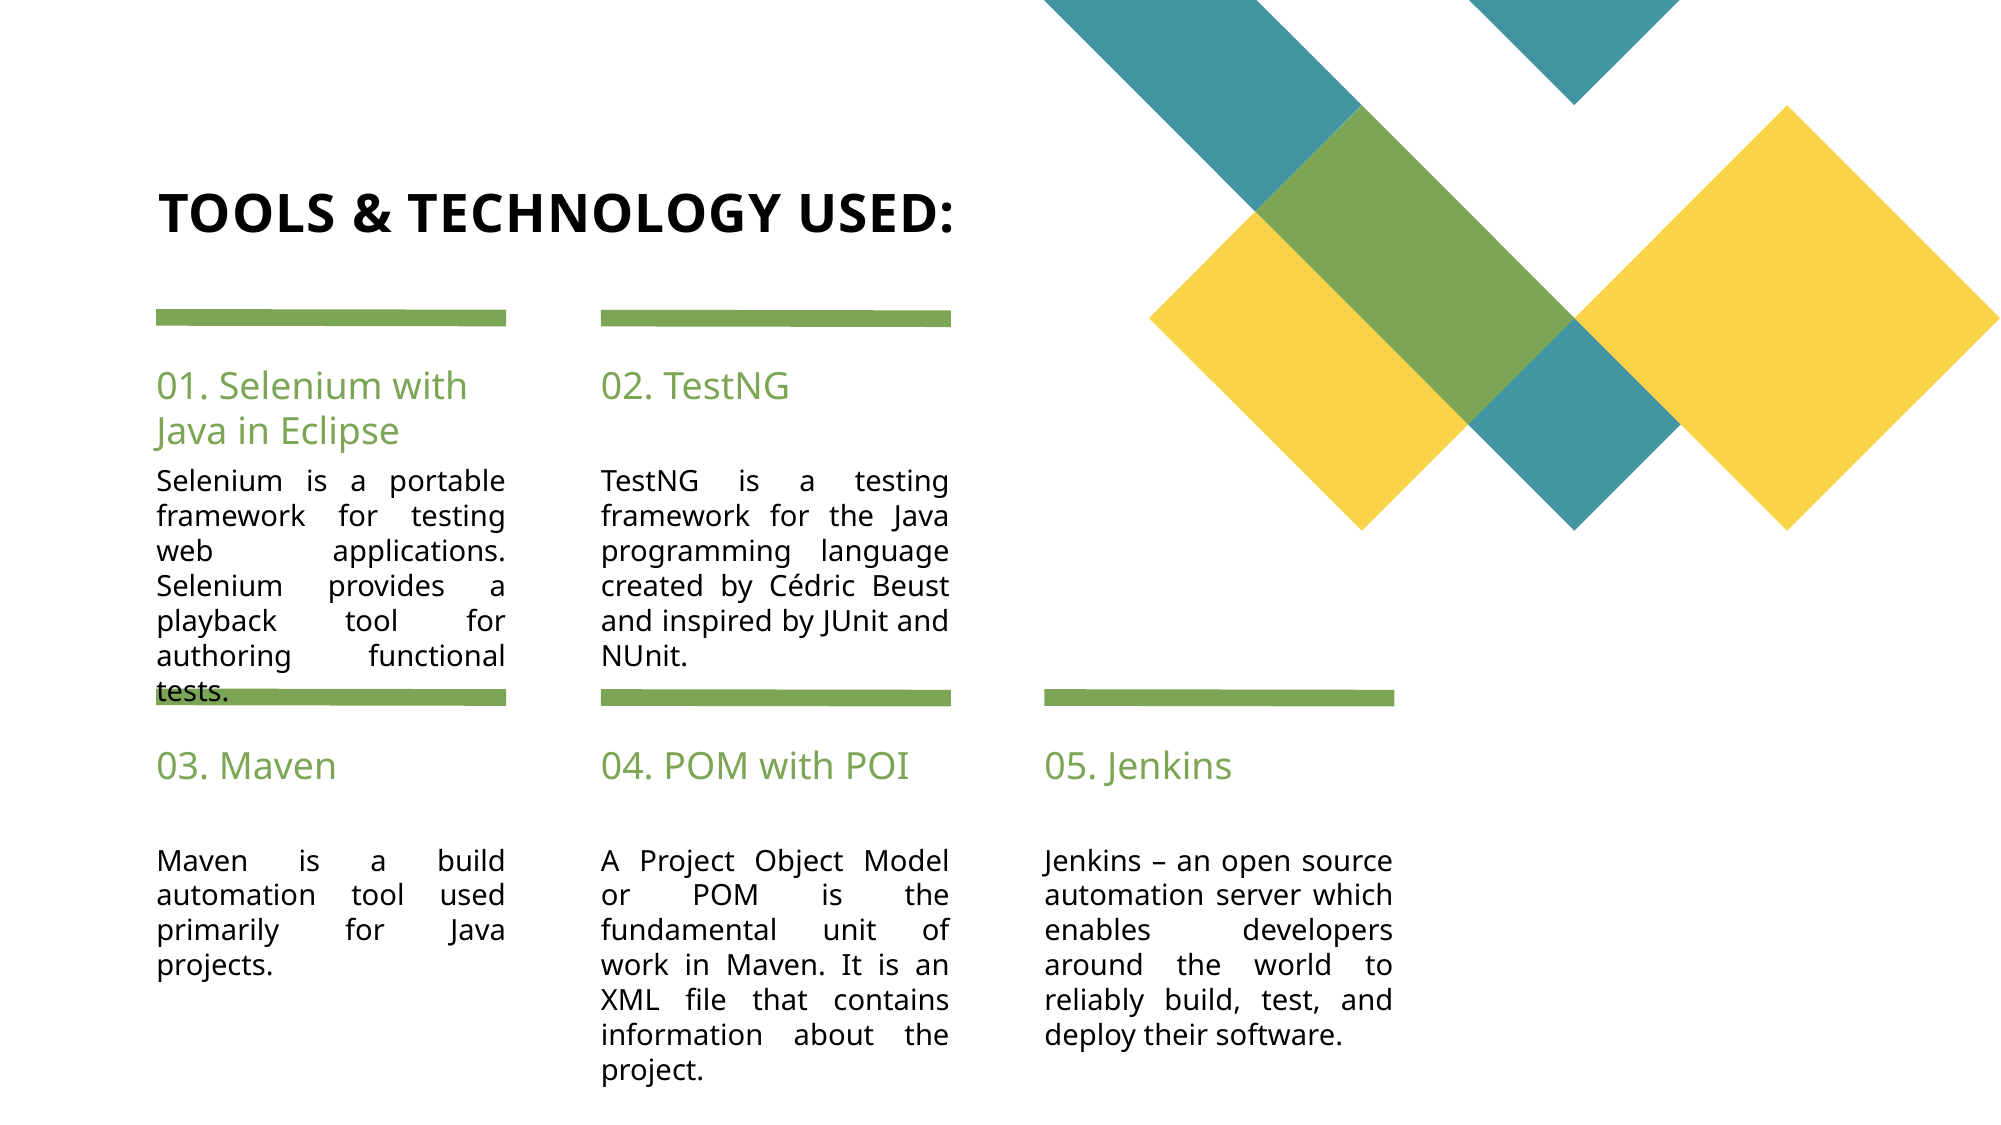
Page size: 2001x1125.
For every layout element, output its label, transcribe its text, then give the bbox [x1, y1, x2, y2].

list 03. Maven [156, 741, 507, 776]
list Jenkins – an open source automation server which enables developers around the world to reliably build, test, and deploy their software. [1044, 841, 1394, 903]
list 05. Jenkins [1044, 741, 1394, 776]
list 01. Selenium with Java in Eclipse [156, 362, 507, 397]
list TestNG is a testing framework for the Java programming language created by Cédric Beust and inspired by JUnit and NUnit. [600, 462, 950, 523]
list Selenium is a portable framework for testing web applications. Selenium provides a playback tool for authoring functional tests. [156, 462, 507, 523]
list 04. POM with POI [600, 741, 950, 776]
title TOOLS & TECHNOLOGY USED: [158, 144, 969, 245]
list A Project Object Model or POM is the fundamental unit of work in Maven. It is an XML file that contains information about the project. [600, 841, 950, 903]
list 02. TestNG [600, 362, 950, 397]
list Maven is a build automation tool used primarily for Java projects. [156, 841, 507, 903]
